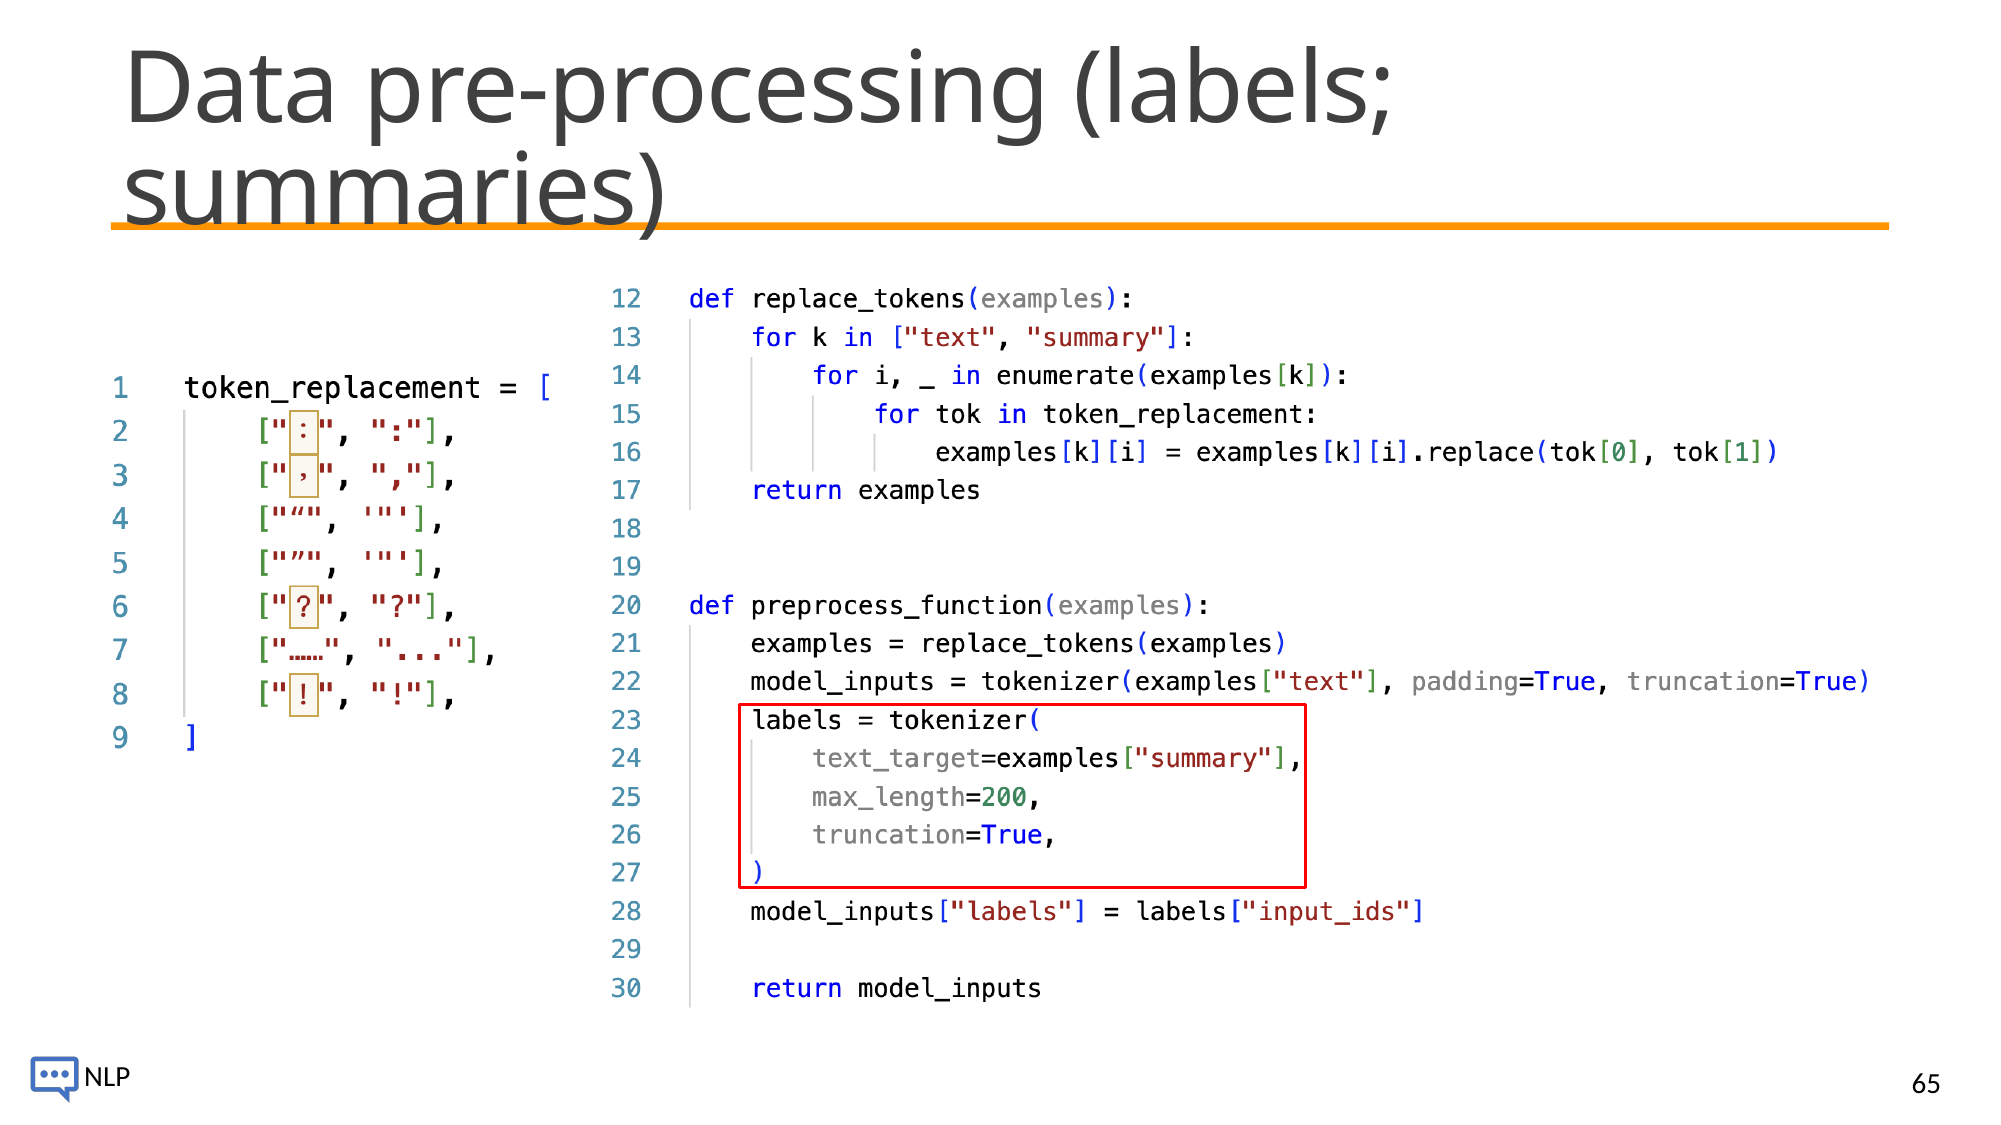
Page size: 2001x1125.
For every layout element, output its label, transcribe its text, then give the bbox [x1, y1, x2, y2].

title Data pre-processing (labels; summaries) [107, 58, 1899, 228]
slide_number 65 [1740, 1052, 1957, 1113]
picture [596, 278, 1873, 1009]
picture [23, 1047, 86, 1110]
picture [82, 366, 558, 758]
